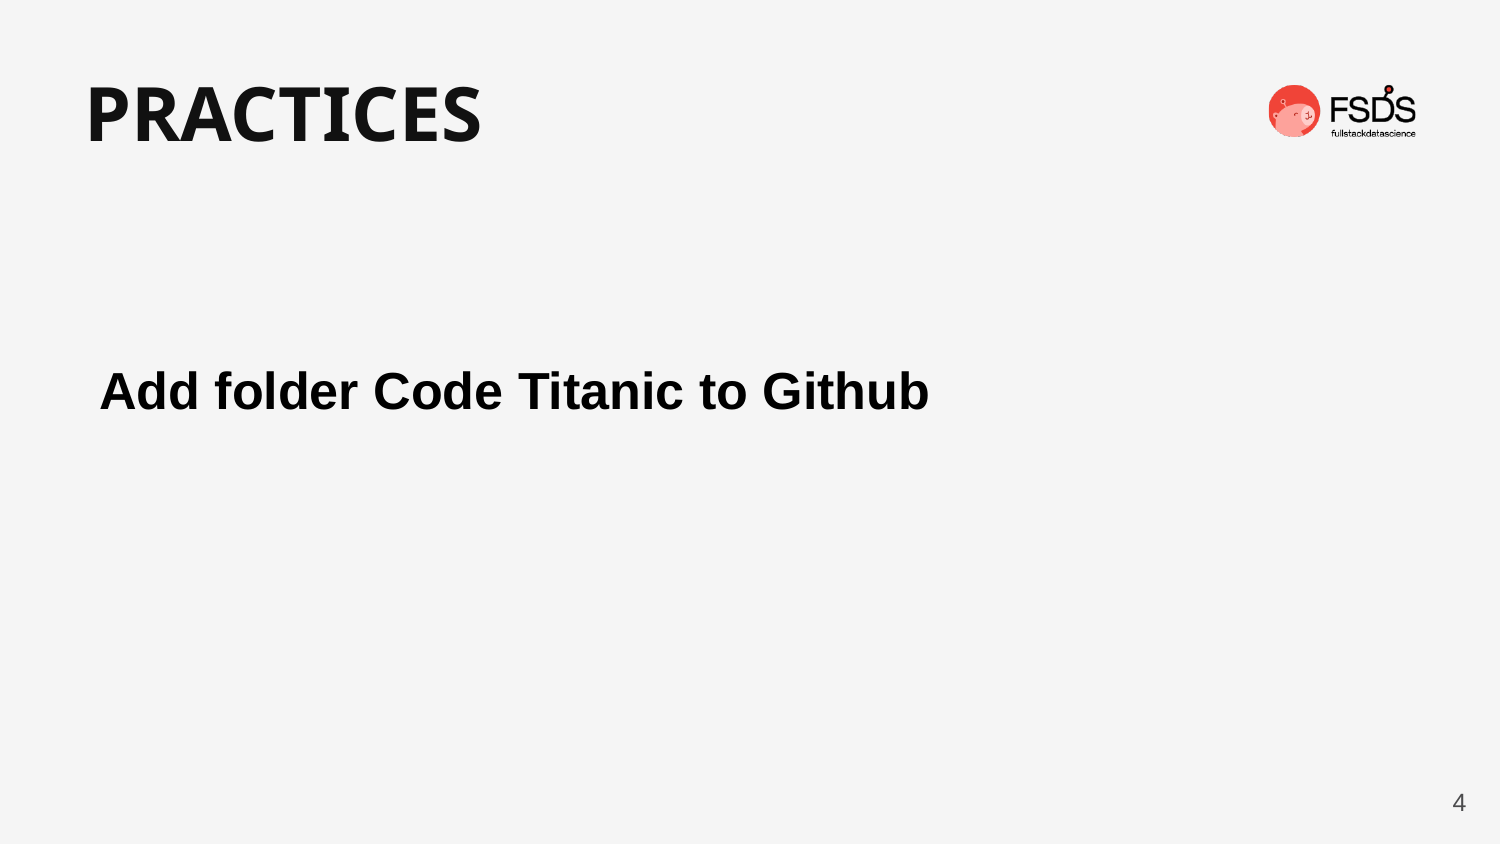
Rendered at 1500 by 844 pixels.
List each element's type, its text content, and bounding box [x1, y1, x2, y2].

text_box PRACTICES [84, 84, 1223, 157]
text_box [1268, 84, 1416, 137]
text_box Add folder Code Titanic to Github [84, 342, 1069, 435]
text_box 4 [1414, 786, 1467, 817]
